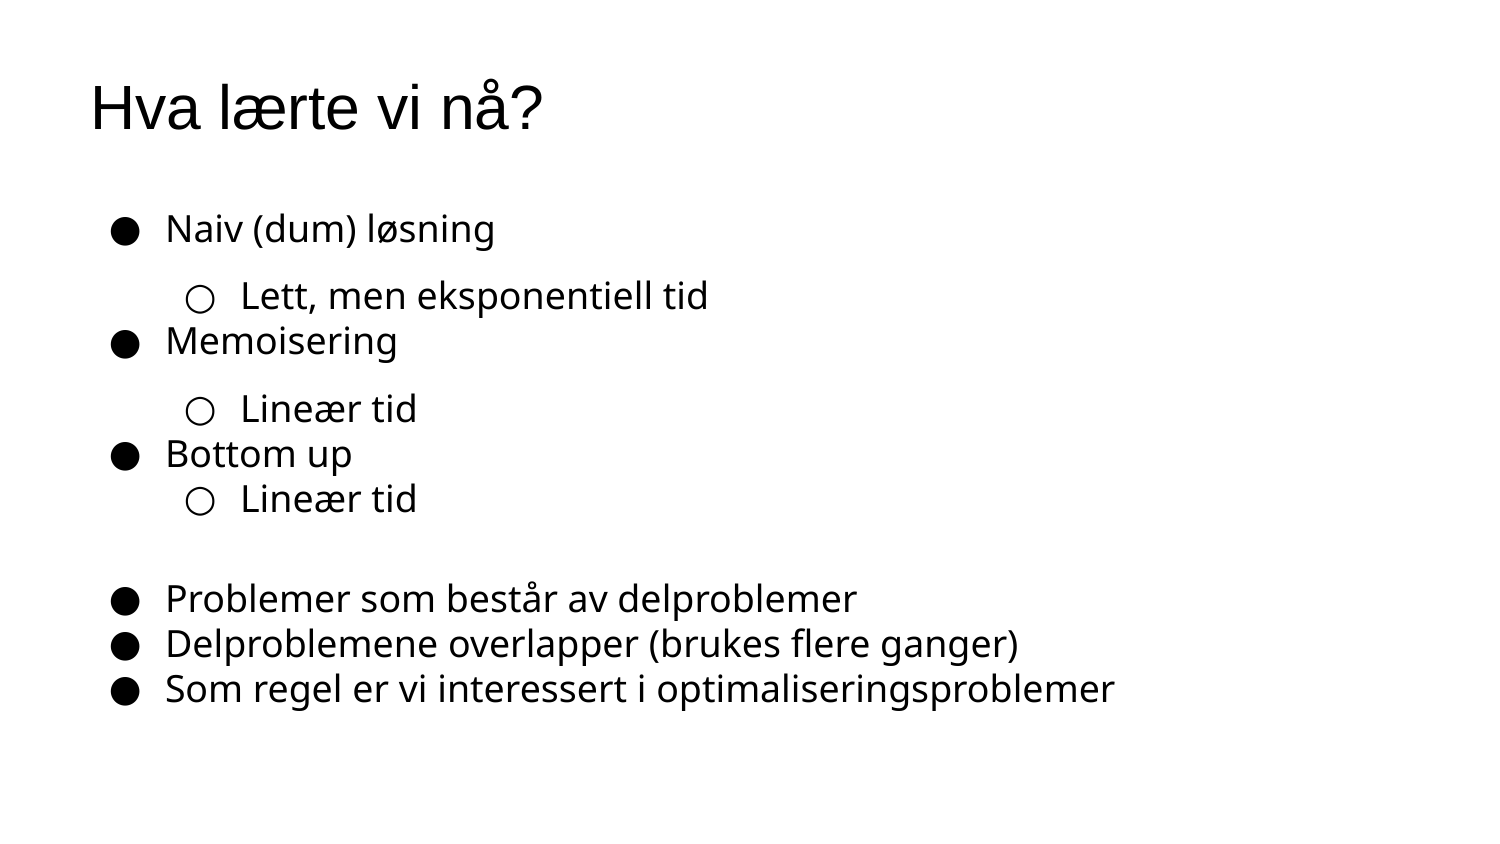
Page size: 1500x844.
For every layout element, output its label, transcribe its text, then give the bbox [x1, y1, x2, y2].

title Hva lærte vi nå? [75, 33, 1425, 175]
text_box Naiv (dum) løsning Lett, men eksponentiell tid Memoisering Lineær tid Bottom up Lineær tid Problemer som består av delproblemer Delproblemene overlapper (brukes flere ganger) Som regel er vi interessert i optimaliseringsproblemer [75, 189, 1404, 794]
